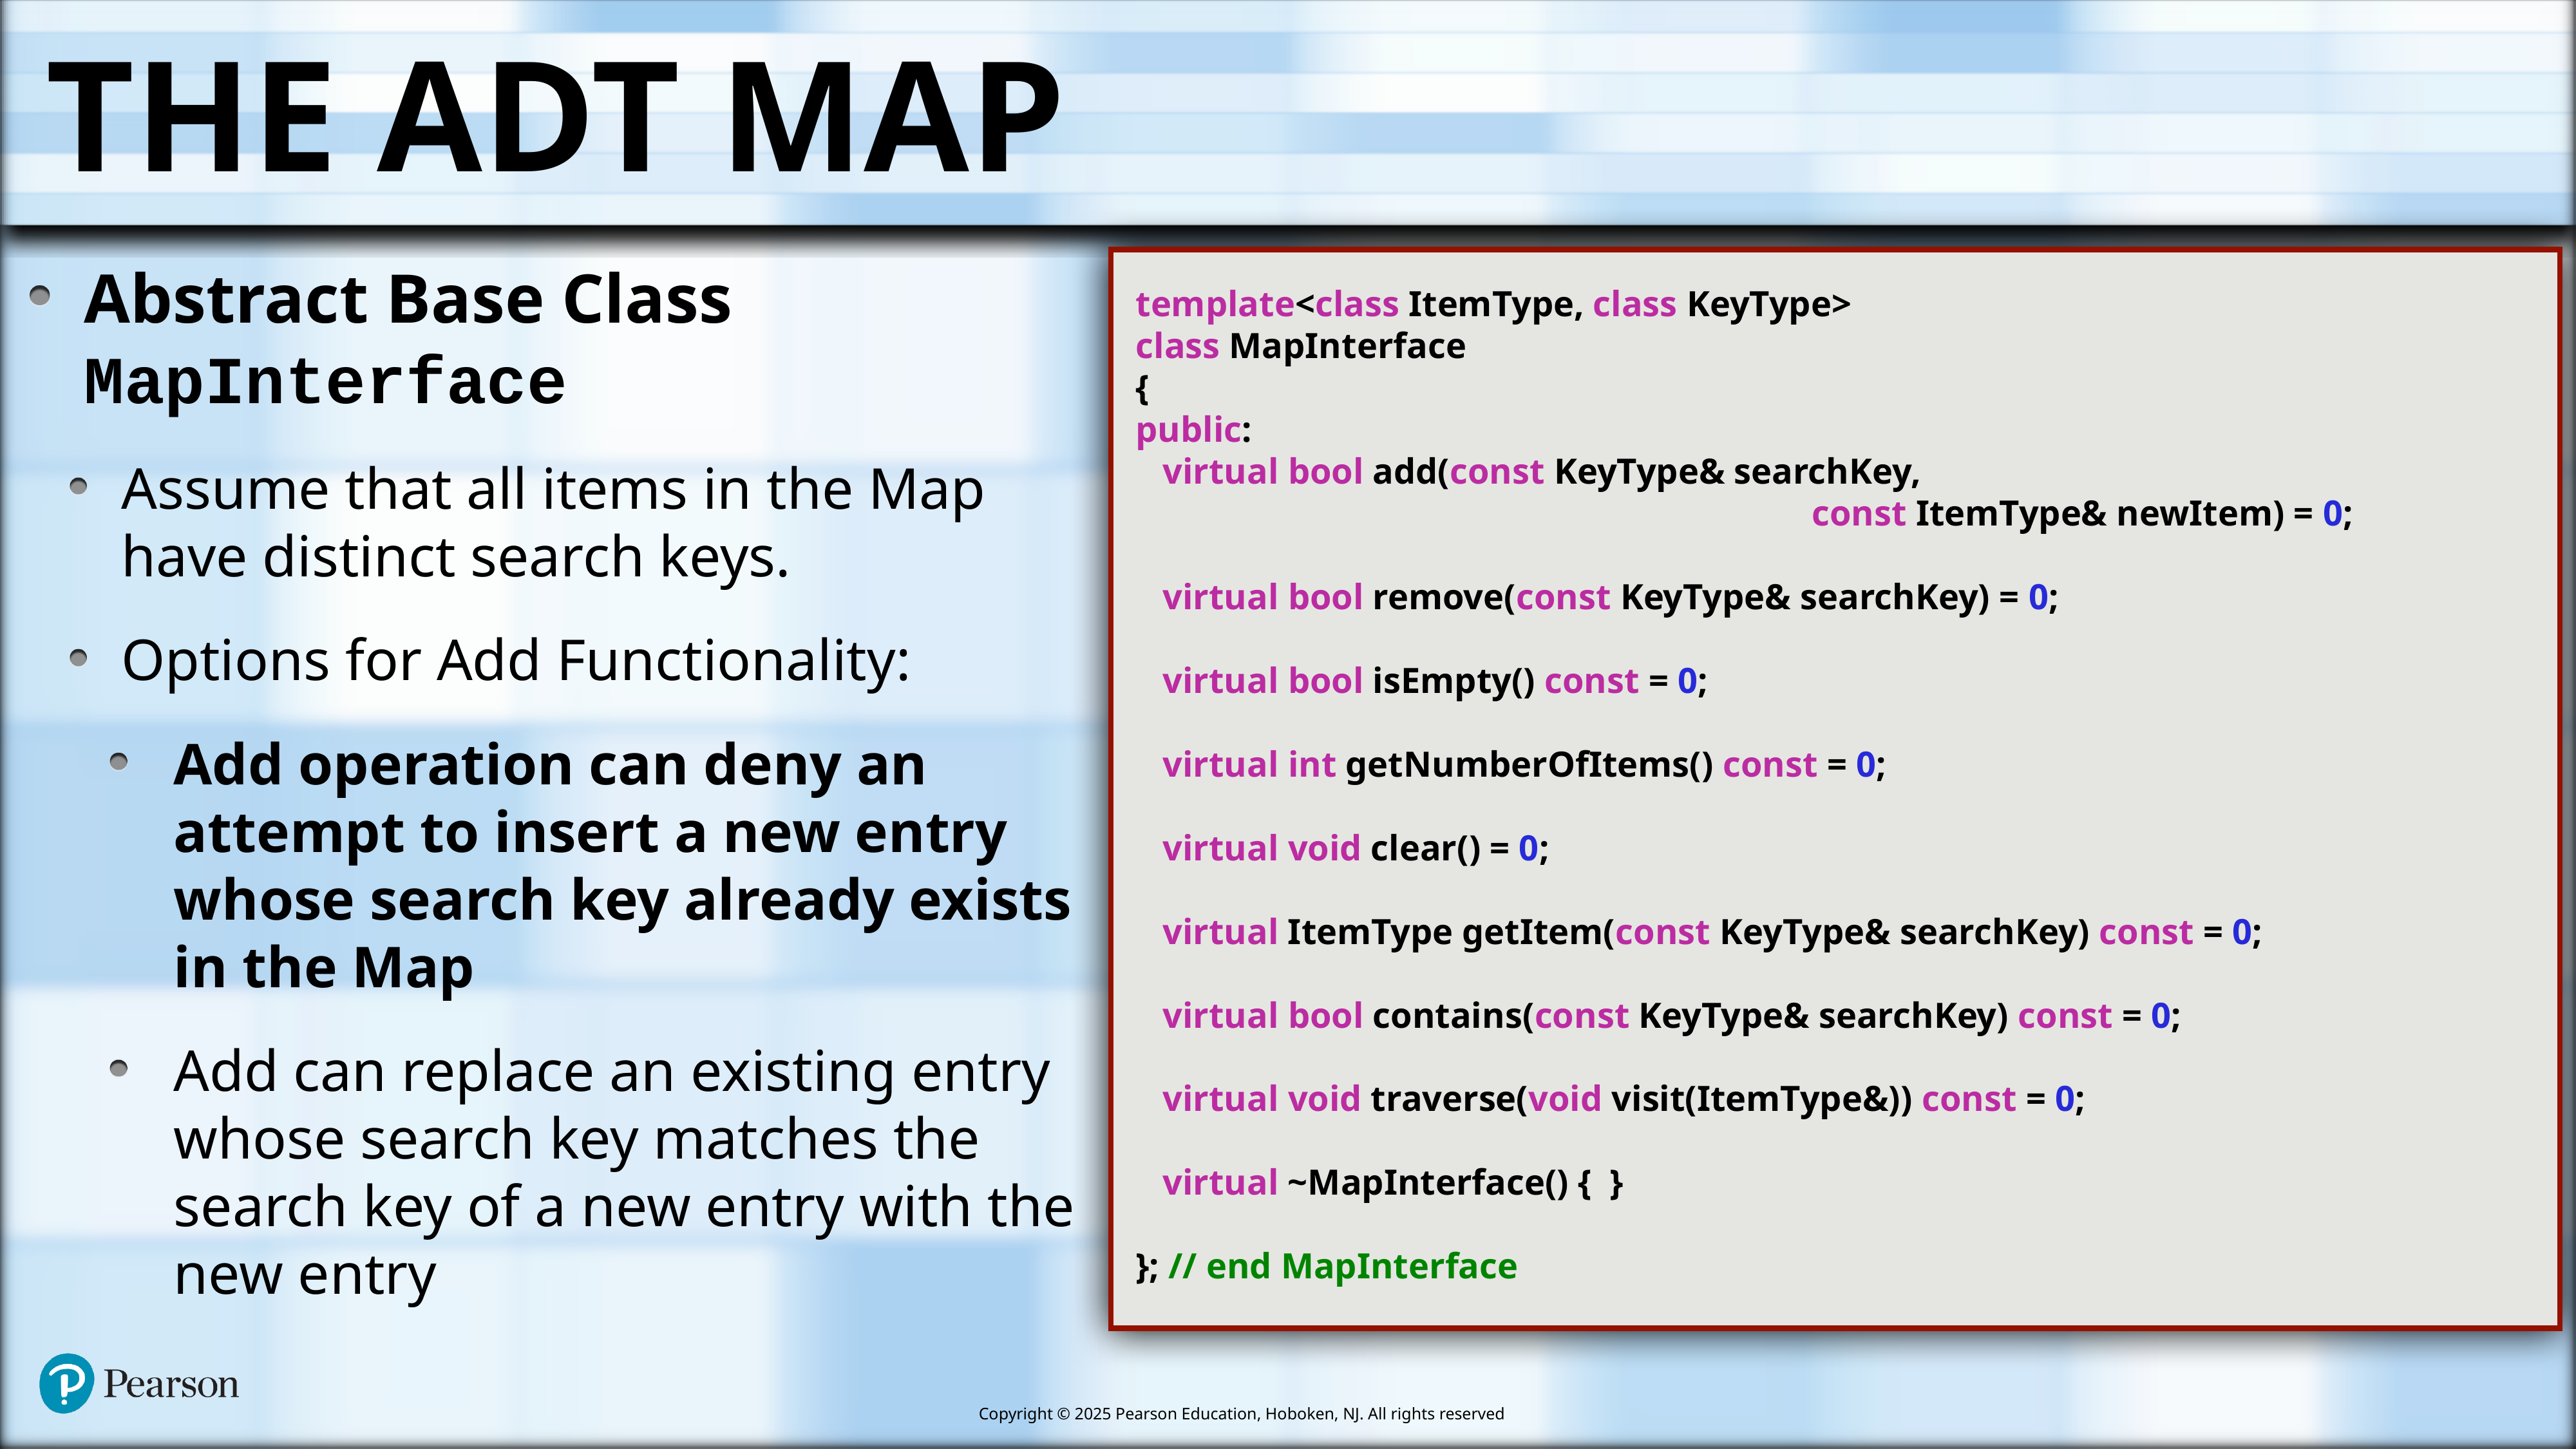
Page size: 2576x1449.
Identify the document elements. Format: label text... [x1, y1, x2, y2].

list Abstract Base Class MapInterface Assume that all items in the Map have distinct search keys. Options for Add Functionality: Add operation can deny an attempt to insert a new entry whose search key already exists in the Map Add can replace an existing entry whose search key matches the search key of a new entry with the new entry [19, 247, 1095, 1444]
picture [0, 0, 2576, 1449]
text_box template<class ItemType, class KeyType> class MapInterface { public: virtual bool add(const KeyType& searchKey, const ItemType& newItem) = 0; virtual bool remove(const KeyType& searchKey) = 0; virtual bool isEmpty() const = 0; virtual int getNumberOfItems() const = 0; virtual void clear() = 0; virtual ItemType getItem(const KeyType& searchKey) const = 0; virtual bool contains(const KeyType& searchKey) const = 0; virtual void traverse(void visit(ItemType&)) const = 0; virtual ~MapInterface() { } }; // end MapInterface [1123, 269, 2563, 1298]
text_box [1110, 249, 2560, 1329]
title The ADT Map [37, 0, 2359, 222]
